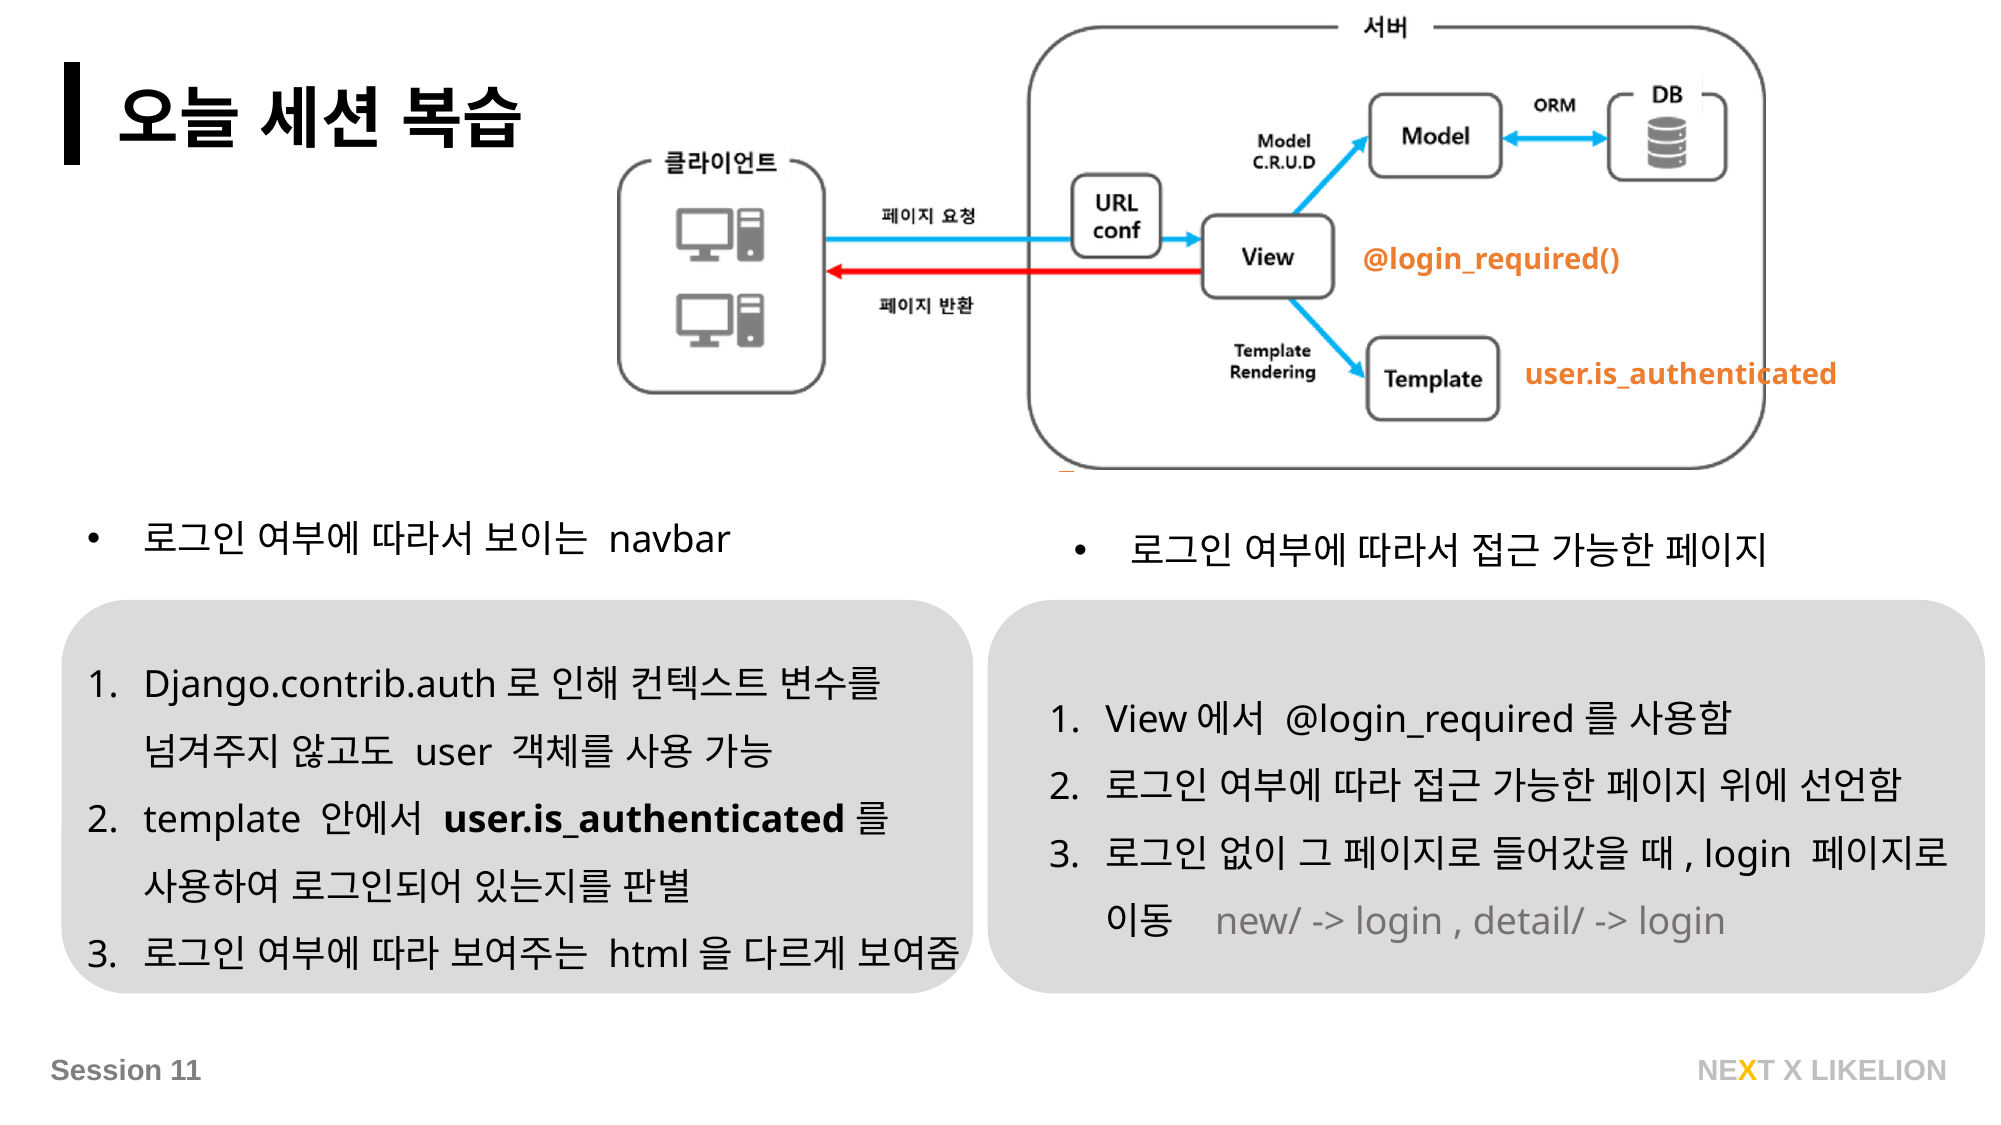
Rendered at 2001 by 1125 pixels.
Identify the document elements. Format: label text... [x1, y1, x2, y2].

picture [617, 6, 1766, 470]
text_box Session 11 [35, 1044, 318, 1095]
text_box [986, 598, 1987, 995]
text_box [89, 983, 945, 995]
text_box 오늘 세션 복습 [102, 68, 617, 164]
text_box user.is_authenticated [1766, 330, 2000, 398]
text_box Django.contrib.auth로 인해 컨텍스트 변수를 넘겨주지 않고도 user 객체를 사용 가능 template 안에서 user.is_authenticated를 사용하여 로그인되어 있는지를 판별 로그인 여부에 따라 보여주는 html을 다르게 보여줌 [72, 630, 977, 983]
text_box [60, 598, 964, 966]
text_box View에서 @login_required를 사용함 로그인 여부에 따라 접근 가능한 페이지 위에 선언함 로그인 없이 그 페이지로 들어갔을 때, login 페이지로 이동 new/ -> login , detail/ -> login [1034, 664, 1986, 950]
text_box [64, 63, 80, 165]
text_box NEXT X LIKELION [1682, 1044, 1965, 1095]
text_box 로그인 여부에 따라서 보이는 navbar [72, 484, 1176, 567]
text_box 로그인 여부에 따라서 접근 가능한 페이지 [1059, 497, 1826, 580]
